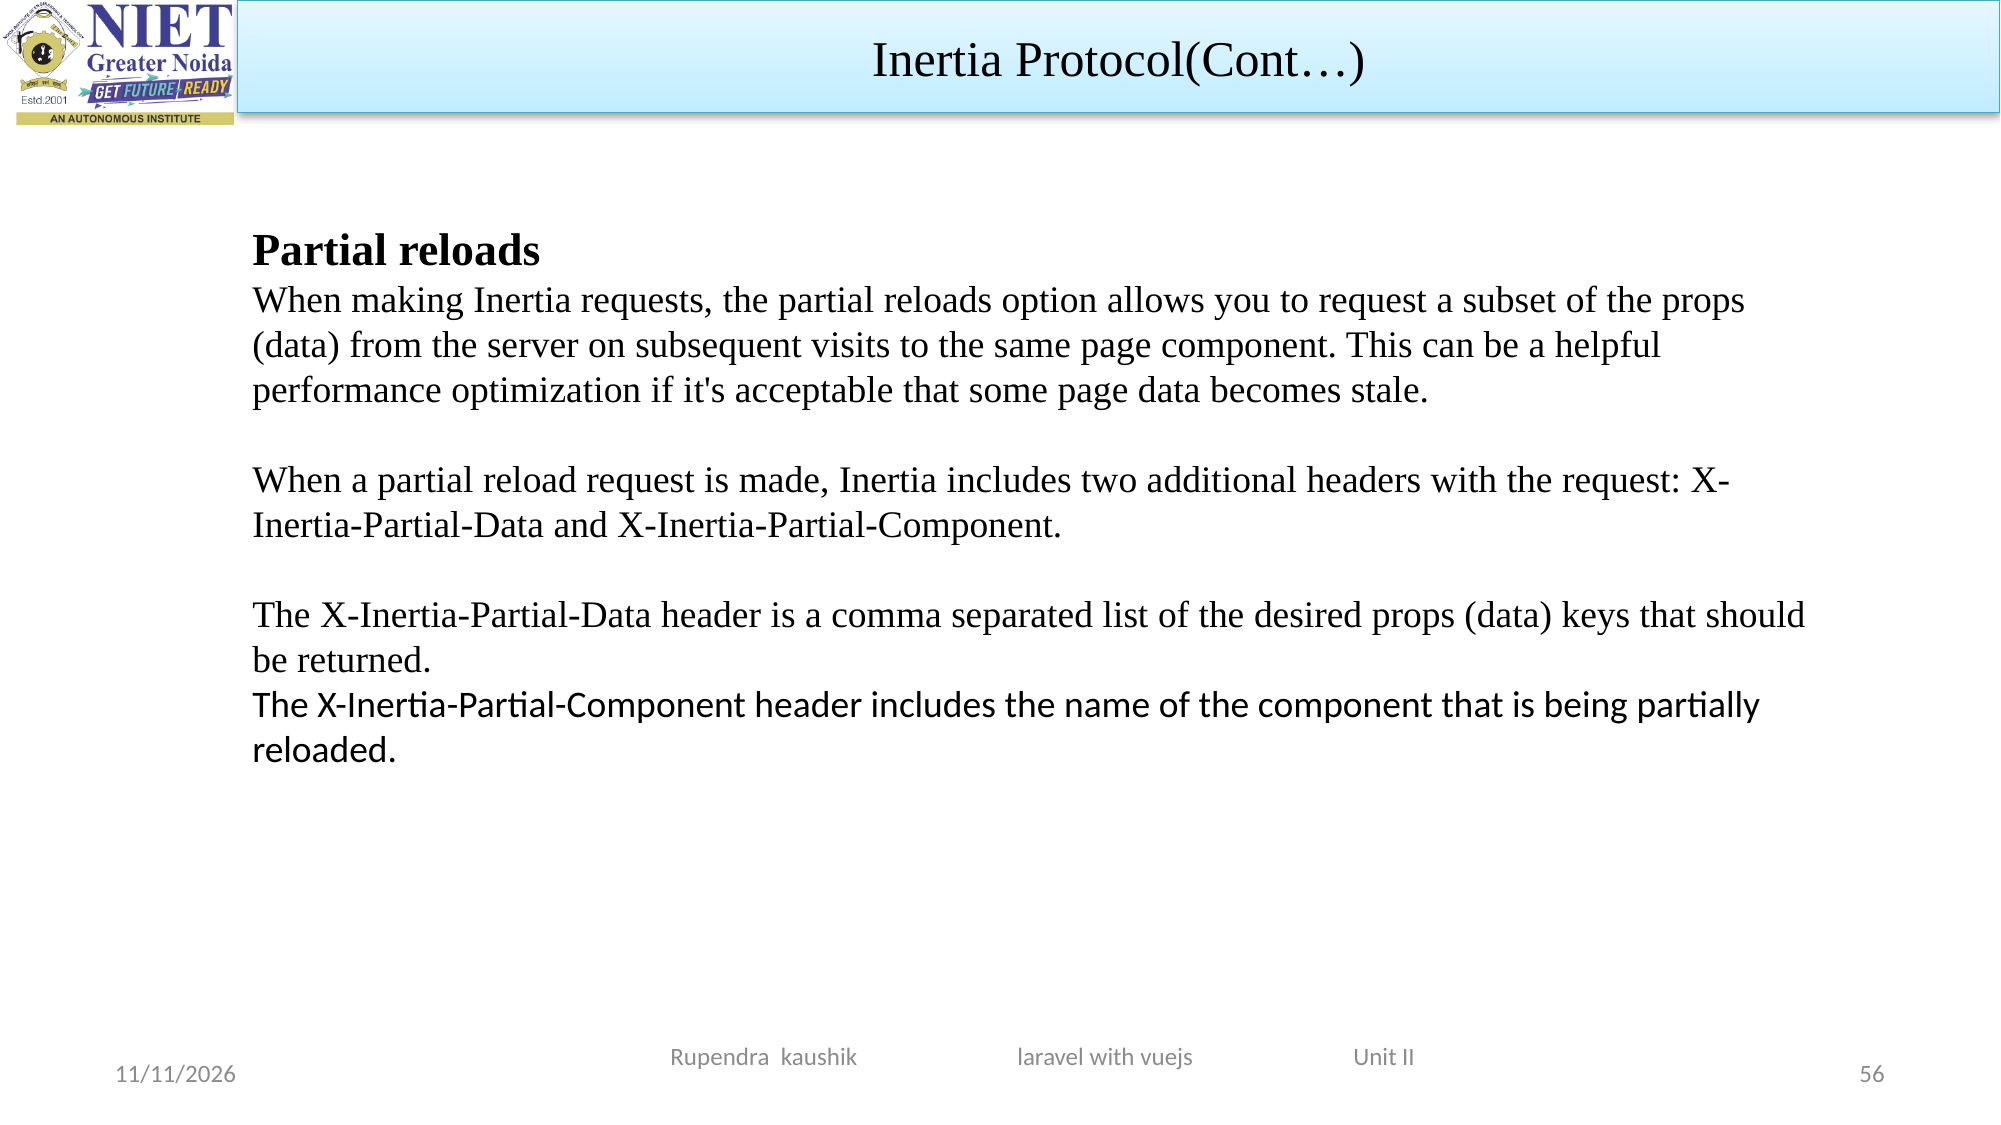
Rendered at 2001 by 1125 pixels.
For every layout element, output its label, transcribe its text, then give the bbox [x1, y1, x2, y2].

text_box Partial reloads When making Inertia requests, the partial reloads option allows you to request a subset of the props (data) from the server on subsequent visits to the same page component. This can be a helpful performance optimization if it's acceptable that some page data becomes stale. When a partial reload request is made, Inertia includes two additional headers with the request: X-Inertia-Partial-Data and X-Inertia-Partial-Component. The X-Inertia-Partial-Data header is a comma separated list of the desired props (data) keys that should be returned. The X-Inertia-Partial-Component header includes the name of the component that is being partially reloaded. [237, 212, 1850, 778]
picture [3, 2, 234, 125]
footer Rupendra kaushik laravel with vuejs Unit II [562, 1025, 1525, 1085]
slide_number 56 [1433, 1042, 1900, 1103]
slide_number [99, 1042, 567, 1103]
text_box Inertia Protocol(Cont…) [237, 0, 2000, 113]
